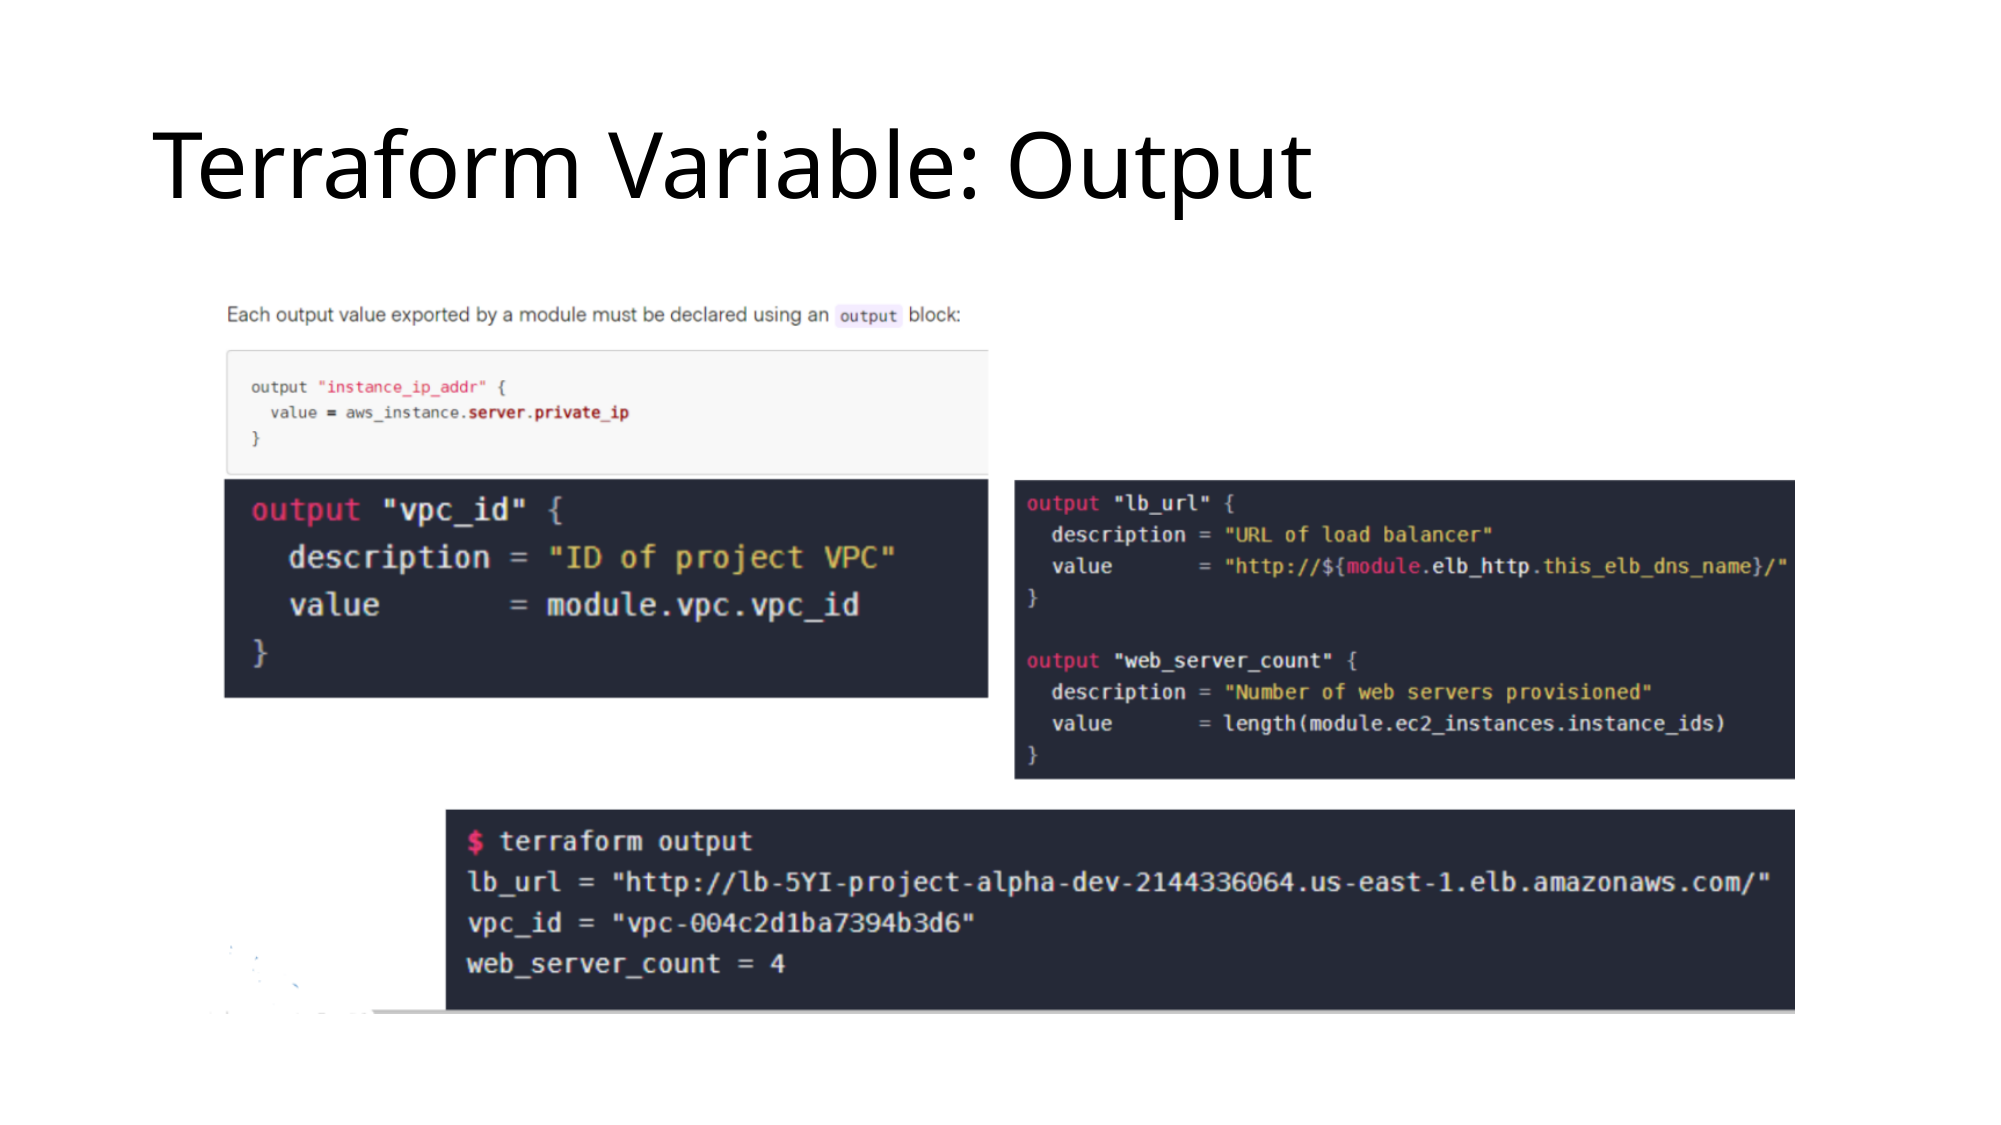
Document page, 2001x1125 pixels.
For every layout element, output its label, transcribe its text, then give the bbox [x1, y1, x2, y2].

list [205, 299, 1795, 1014]
title Terraform Variable: Output [137, 59, 1863, 278]
